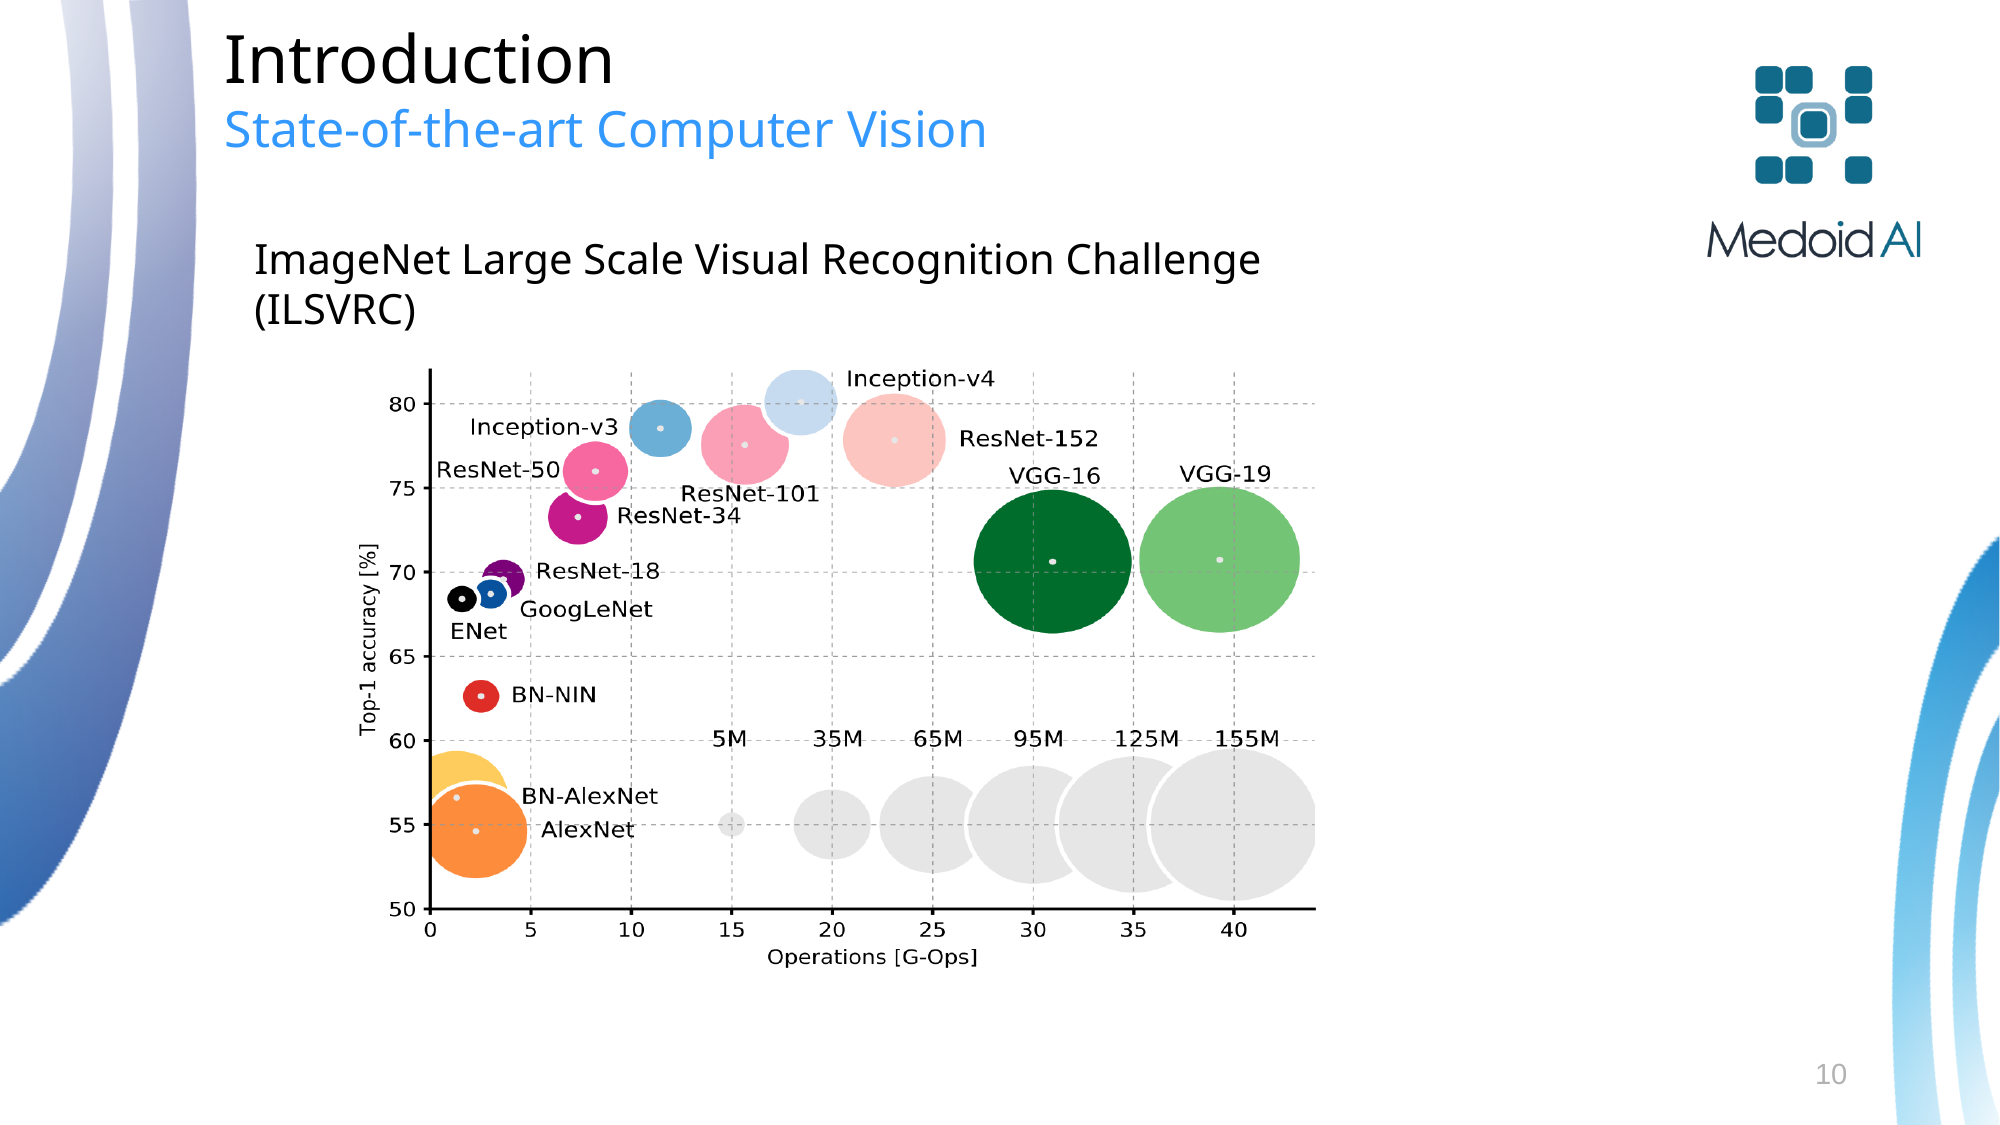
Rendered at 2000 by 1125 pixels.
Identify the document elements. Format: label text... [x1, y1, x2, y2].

picture [0, 0, 2000, 1125]
text_box Introduction State-of-the-art Computer Vision [224, 0, 2000, 175]
slide_number 10 [1412, 1042, 1863, 1103]
text_box ImageNet Large Scale Visual Recognition Challenge (ILSVRC) [254, 233, 1425, 388]
